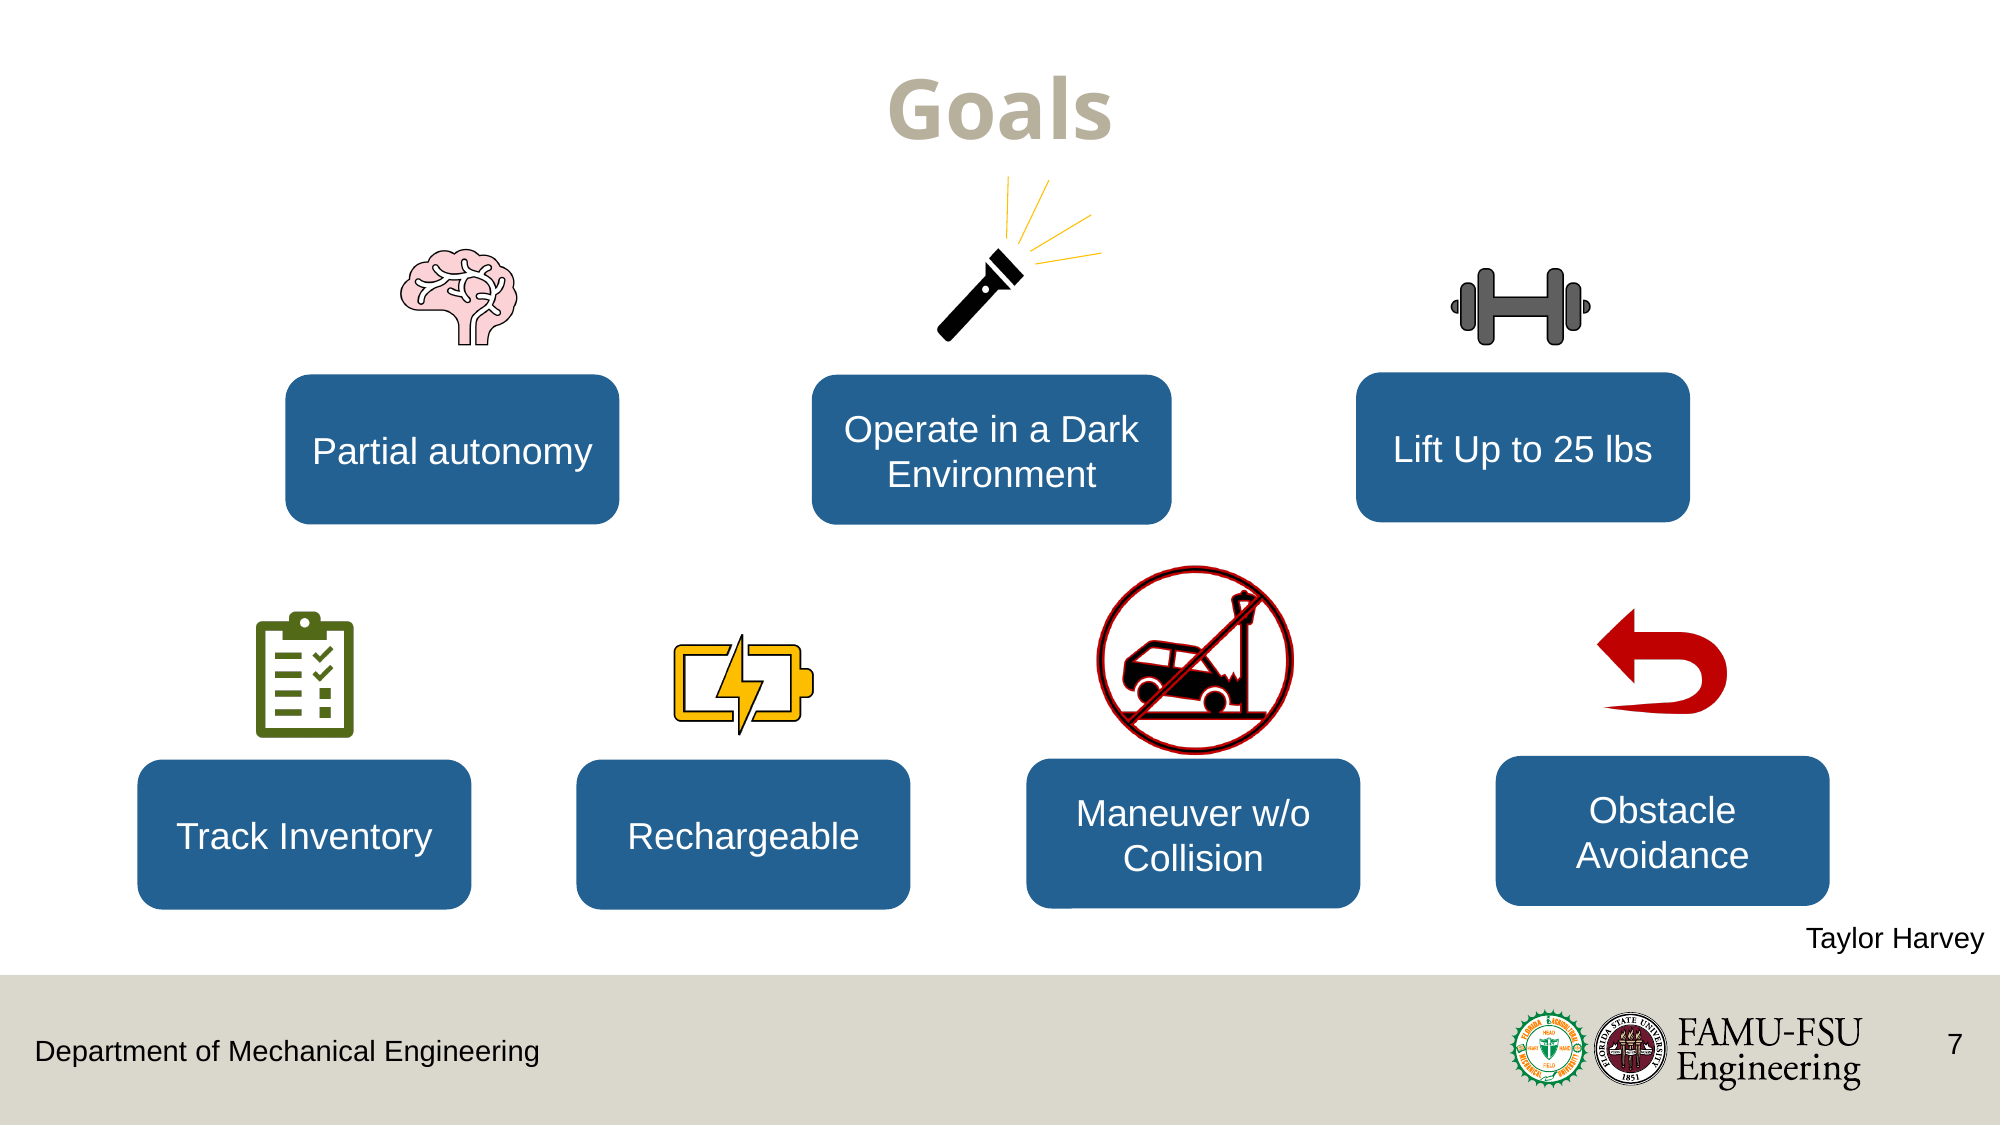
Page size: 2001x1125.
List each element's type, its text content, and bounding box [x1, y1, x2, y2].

text_box Maneuver w/o Collision [1025, 757, 1362, 910]
picture [389, 230, 528, 364]
text_box Rechargeable [575, 758, 912, 911]
text_box Goals [137, 59, 1863, 278]
text_box Obstacle Avoidance [1494, 754, 1831, 907]
text_box Operate in a Dark Environment [810, 373, 1173, 526]
picture [1444, 231, 1596, 382]
slide_number 7 [1862, 1017, 1978, 1078]
picture [1587, 586, 1738, 737]
text_box Track Inventory [136, 758, 473, 911]
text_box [926, 176, 1102, 353]
picture [229, 599, 380, 750]
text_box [1071, 542, 1318, 778]
footer Taylor Harvey [1325, 912, 2000, 973]
text_box Partial autonomy [284, 373, 621, 526]
picture [668, 609, 819, 760]
text_box Lift Up to 25 lbs [1355, 371, 1692, 524]
